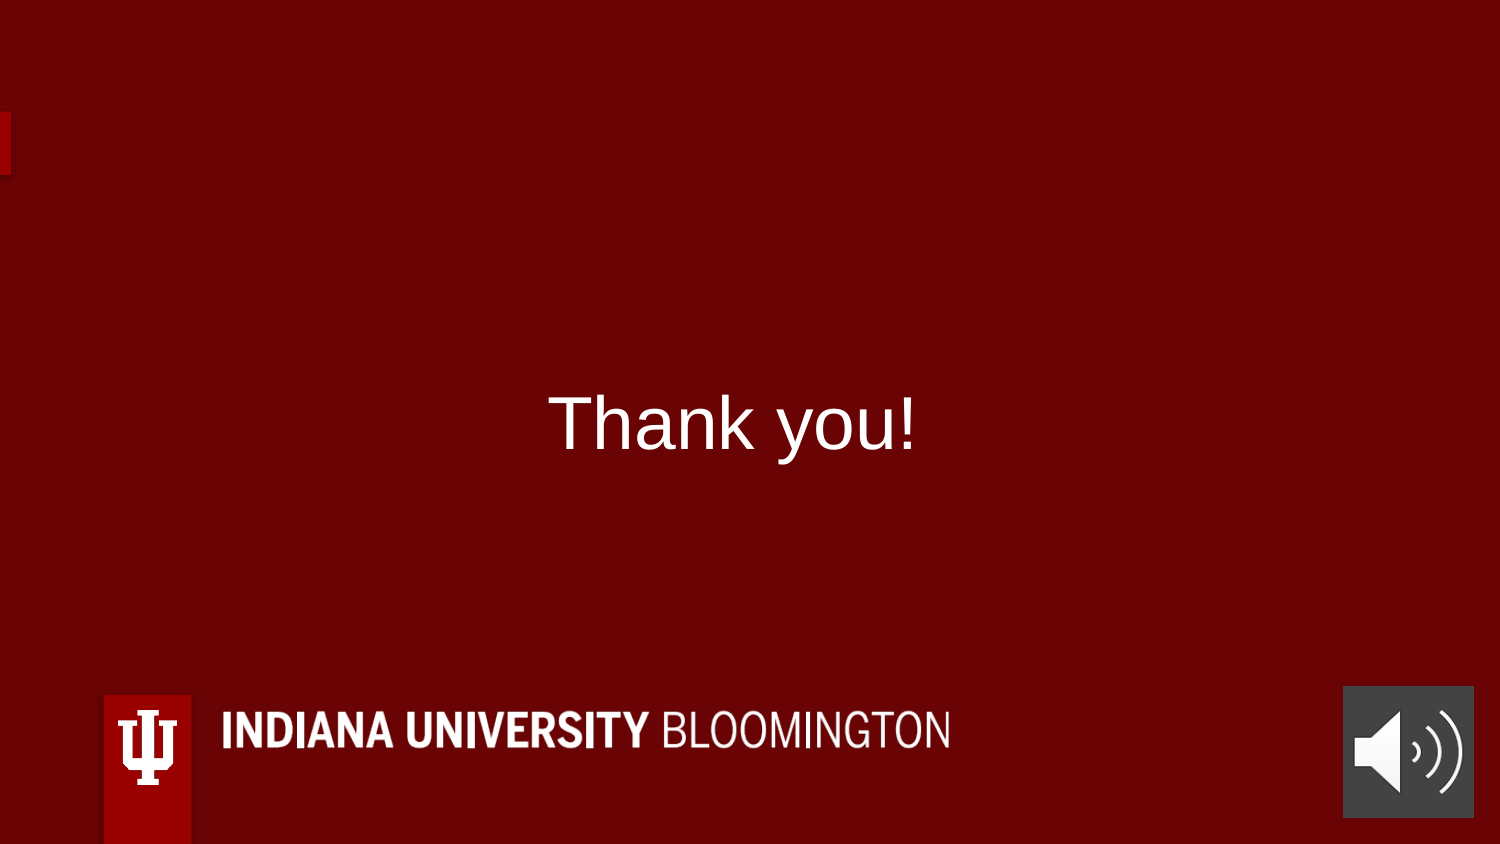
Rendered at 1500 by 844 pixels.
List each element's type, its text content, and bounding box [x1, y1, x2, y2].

list Thank you! [88, 111, 1378, 559]
picture [1341, 685, 1476, 819]
